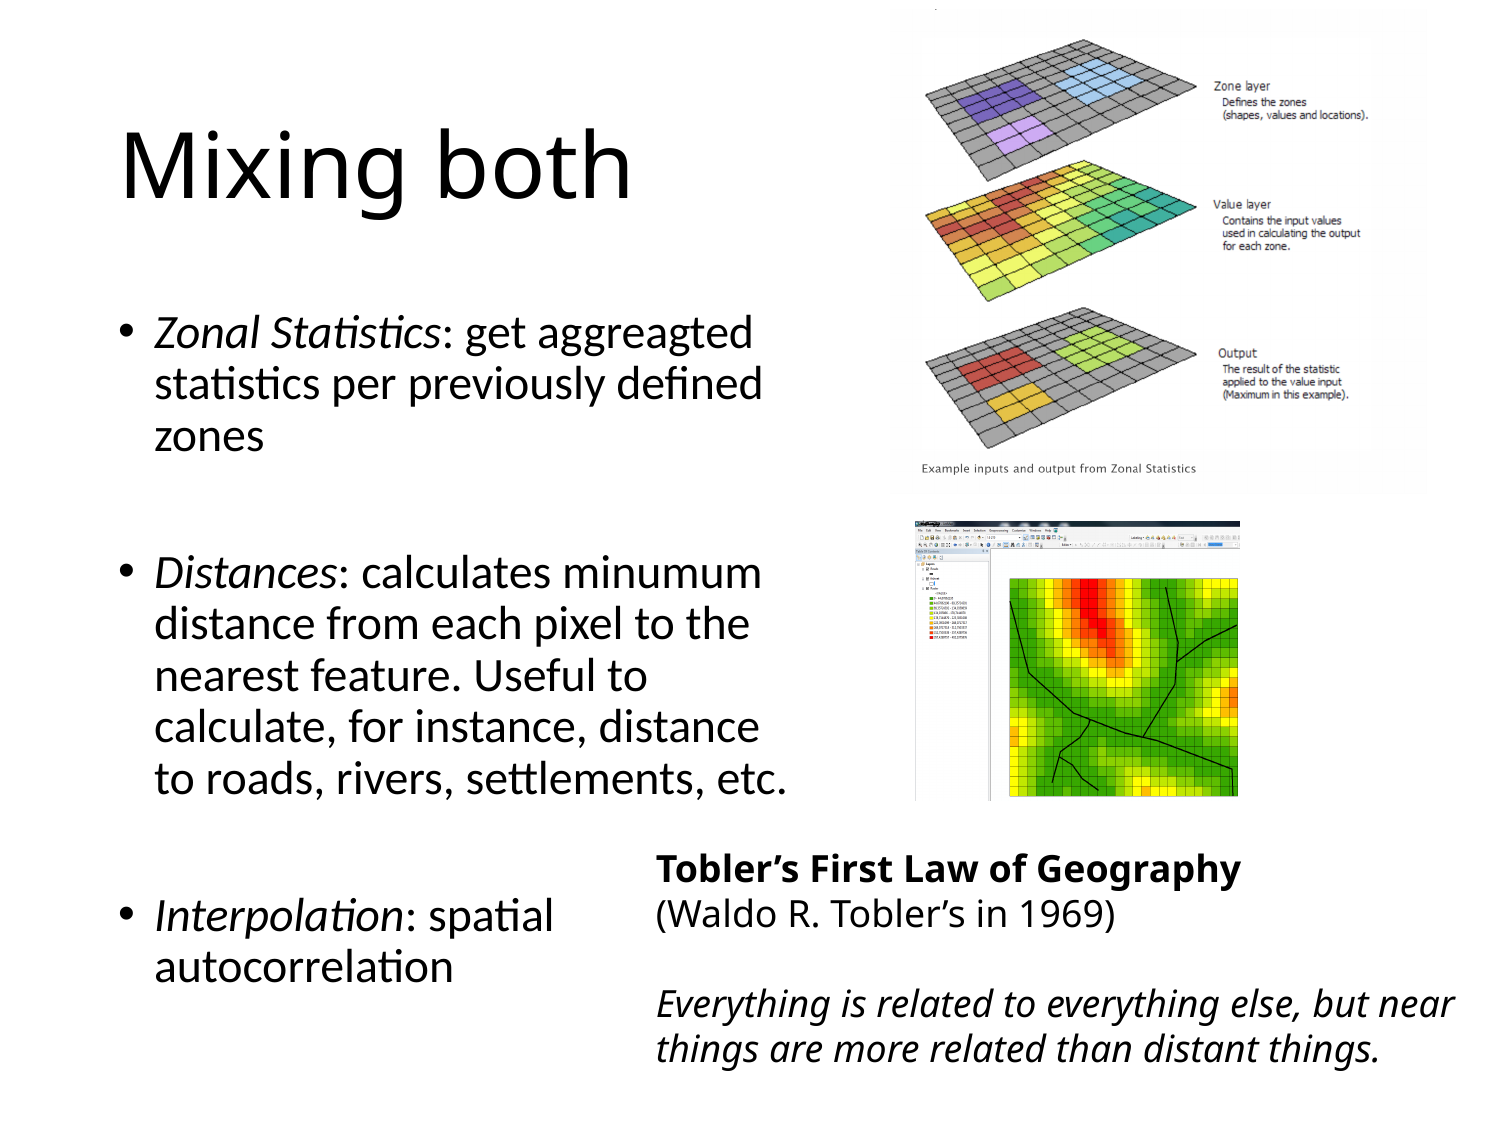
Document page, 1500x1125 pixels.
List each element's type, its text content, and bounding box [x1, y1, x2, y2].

text_box Tobler’s First Law of Geography (Waldo R. Tobler’s in 1969) Everything is related to everything else, but near things are more related than distant things. [641, 837, 1500, 1122]
list Zonal Statistics: get aggreagted statistics per previously defined zones Distances: calculates minumum distance from each pixel to the nearest feature. Useful to calculate, for instance, distance to roads, rivers, settlements, etc. Interpolation: spatial autocorrelation [103, 299, 804, 1014]
title Mixing both [103, 59, 890, 278]
picture [890, 9, 1427, 494]
picture [915, 520, 1240, 801]
